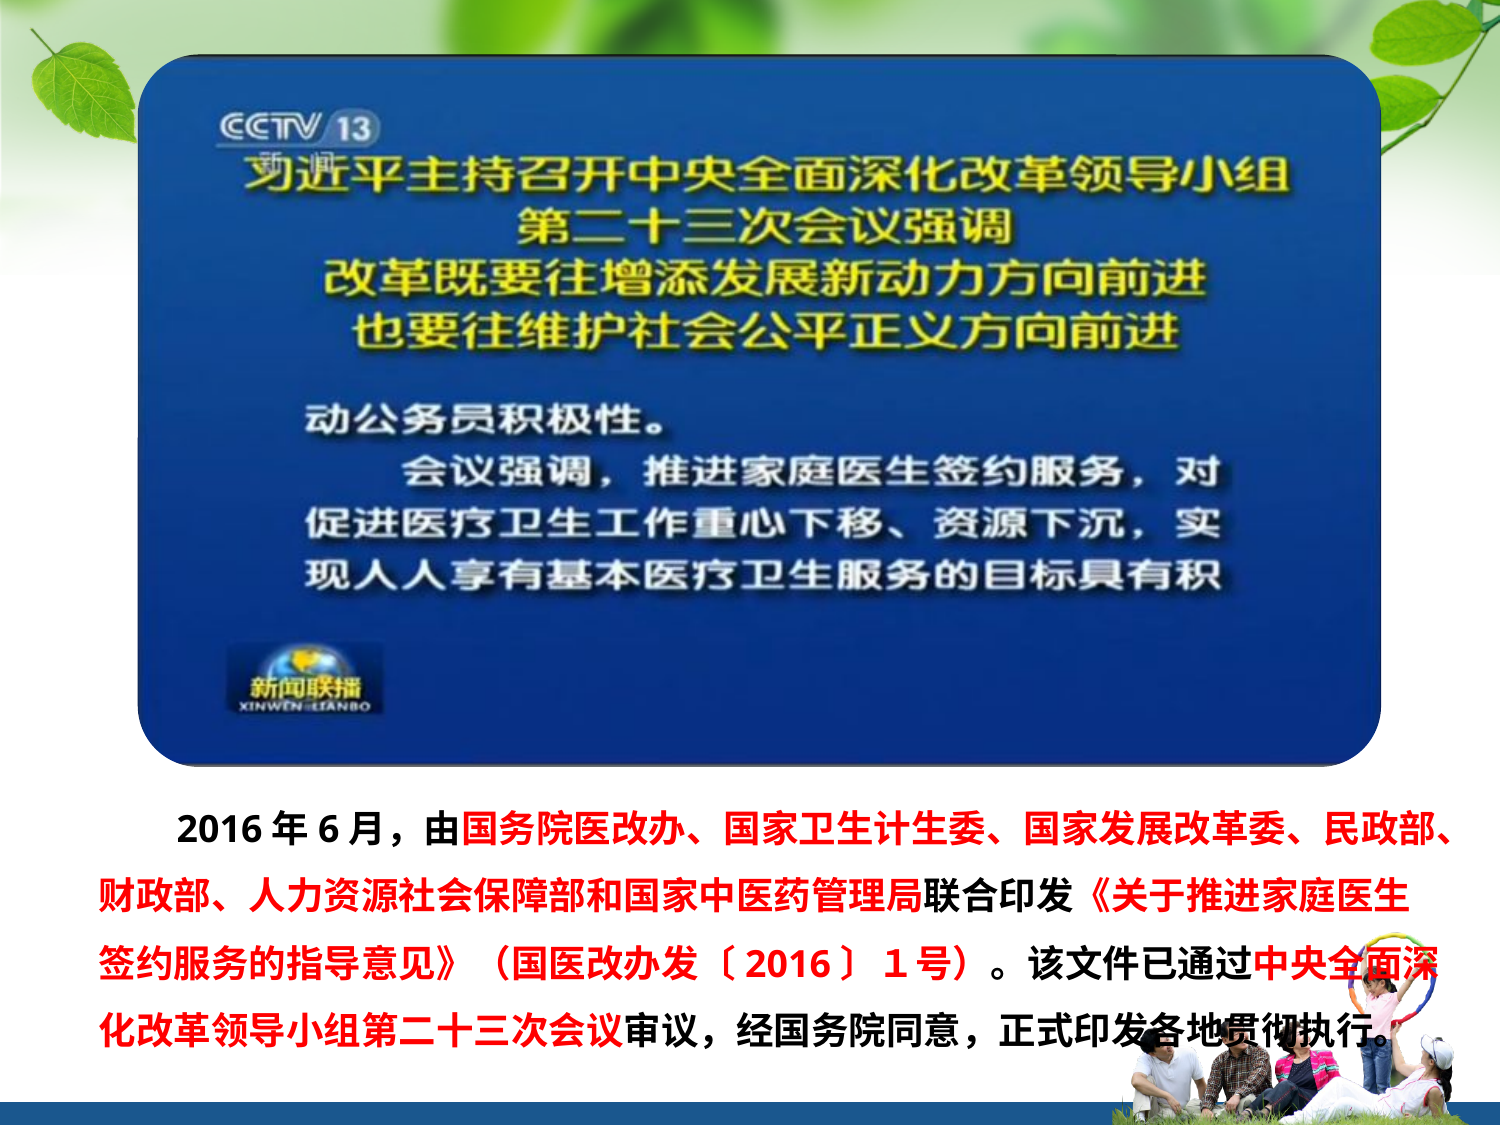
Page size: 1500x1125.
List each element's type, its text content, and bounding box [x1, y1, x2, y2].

picture [1112, 909, 1475, 1125]
list 2016年6月，由国务院医改办、国家卫生计生委、国家发展改革委、民政部、财政部、人力资源社会保障部和国家中医药管理局联合印发《关于推进家庭医生签约服务的指导意见》（国医改办发〔2016〕１号）。该文件已通过中央全面深化改革领导小组第二十三次会议审议，经国务院同意，正式印发各地贯彻执行。 [83, 775, 1459, 1067]
picture [0, 0, 1500, 768]
